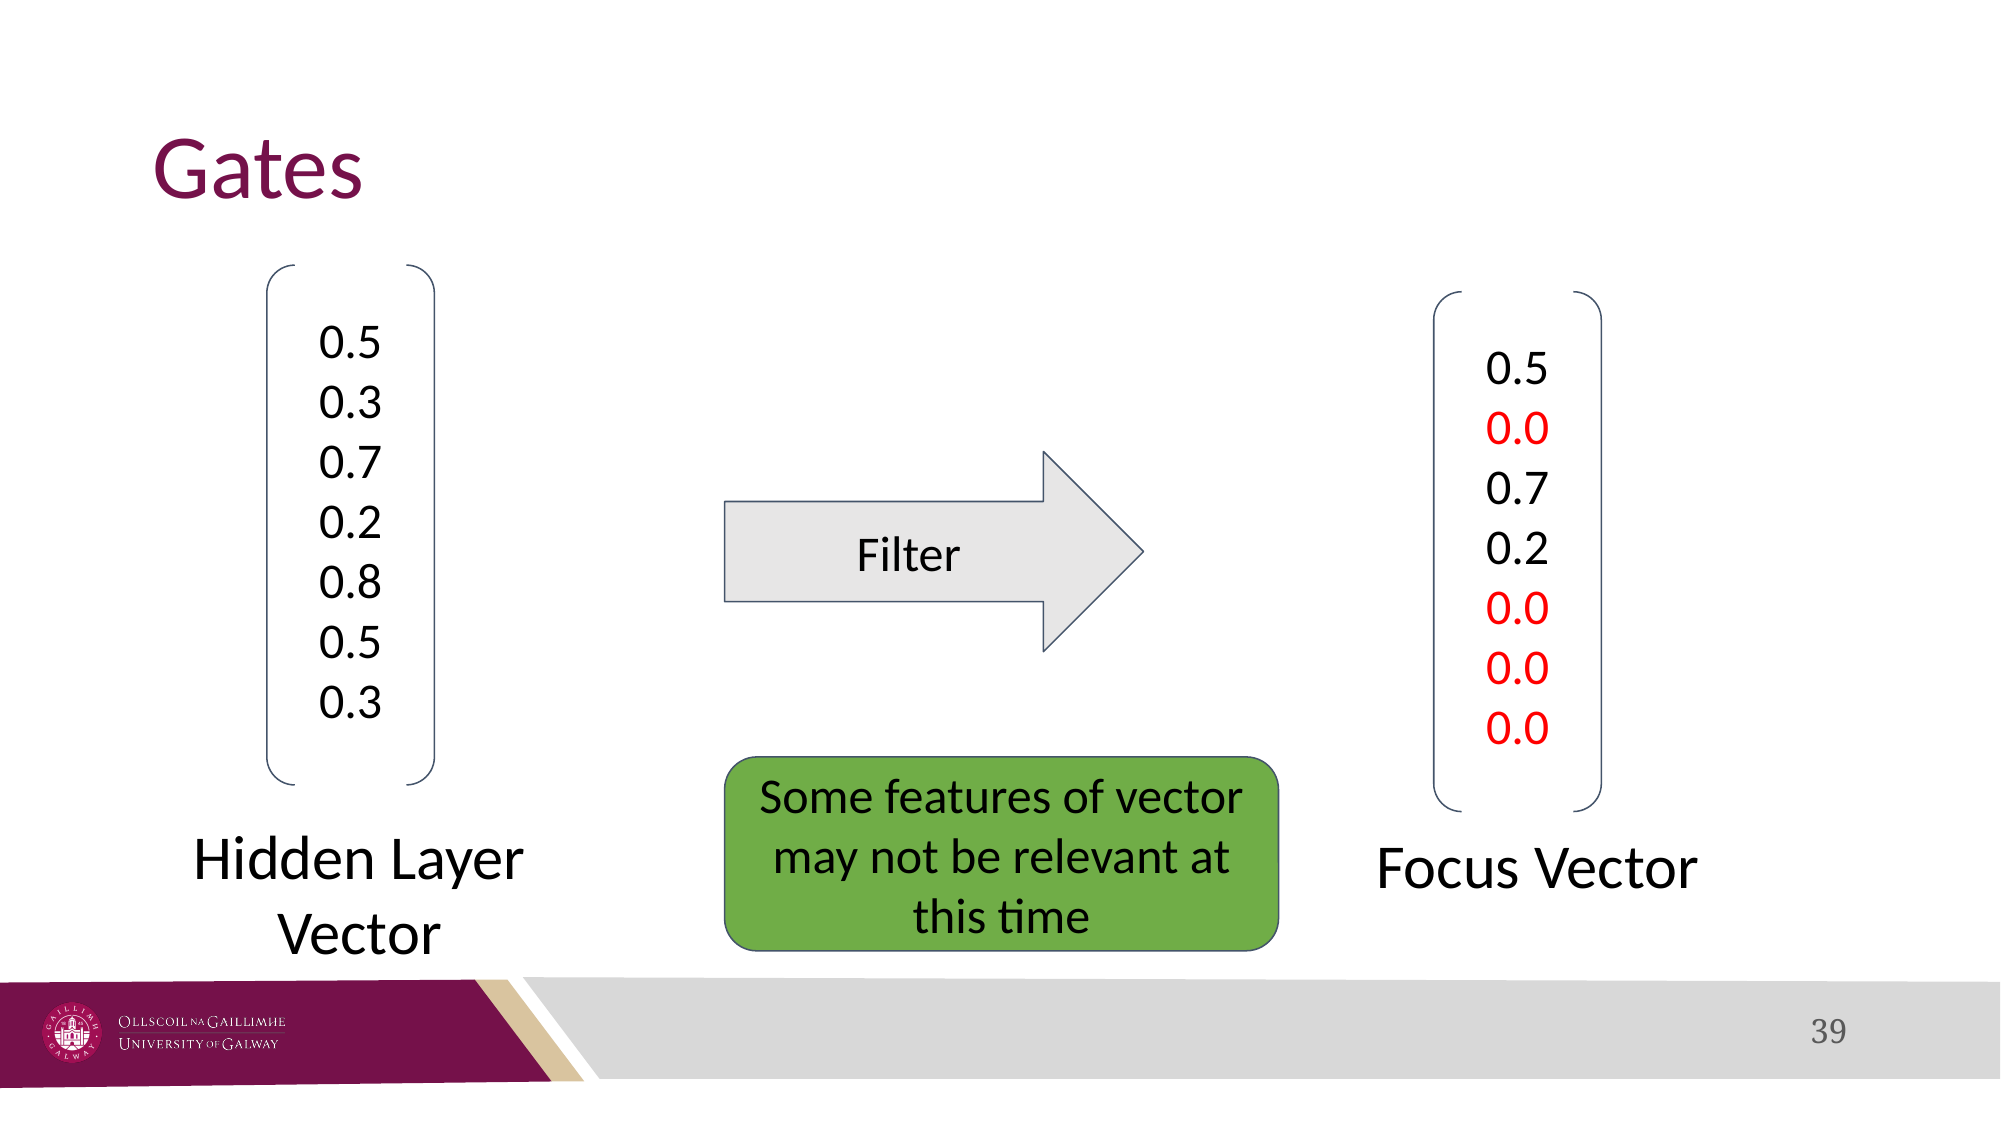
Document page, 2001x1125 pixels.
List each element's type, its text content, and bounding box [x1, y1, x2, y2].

text_box [266, 265, 435, 785]
text_box 0.5 0.3 0.7 0.2 0.8 0.5 0.3 [290, 293, 411, 757]
text_box Some features of vector may not be relevant at this time [724, 756, 1279, 951]
text_box Filter [724, 451, 1144, 652]
text_box Hidden Layer Vector [150, 802, 570, 973]
text_box [1433, 291, 1602, 811]
title Gates [137, 59, 1863, 278]
footer 39 [1187, 1002, 1863, 1063]
picture [42, 1002, 285, 1063]
text_box Focus Vector [1328, 811, 1748, 983]
text_box 0.5 0.0 0.7 0.2 0.0 0.0 0.0 [1457, 319, 1578, 784]
